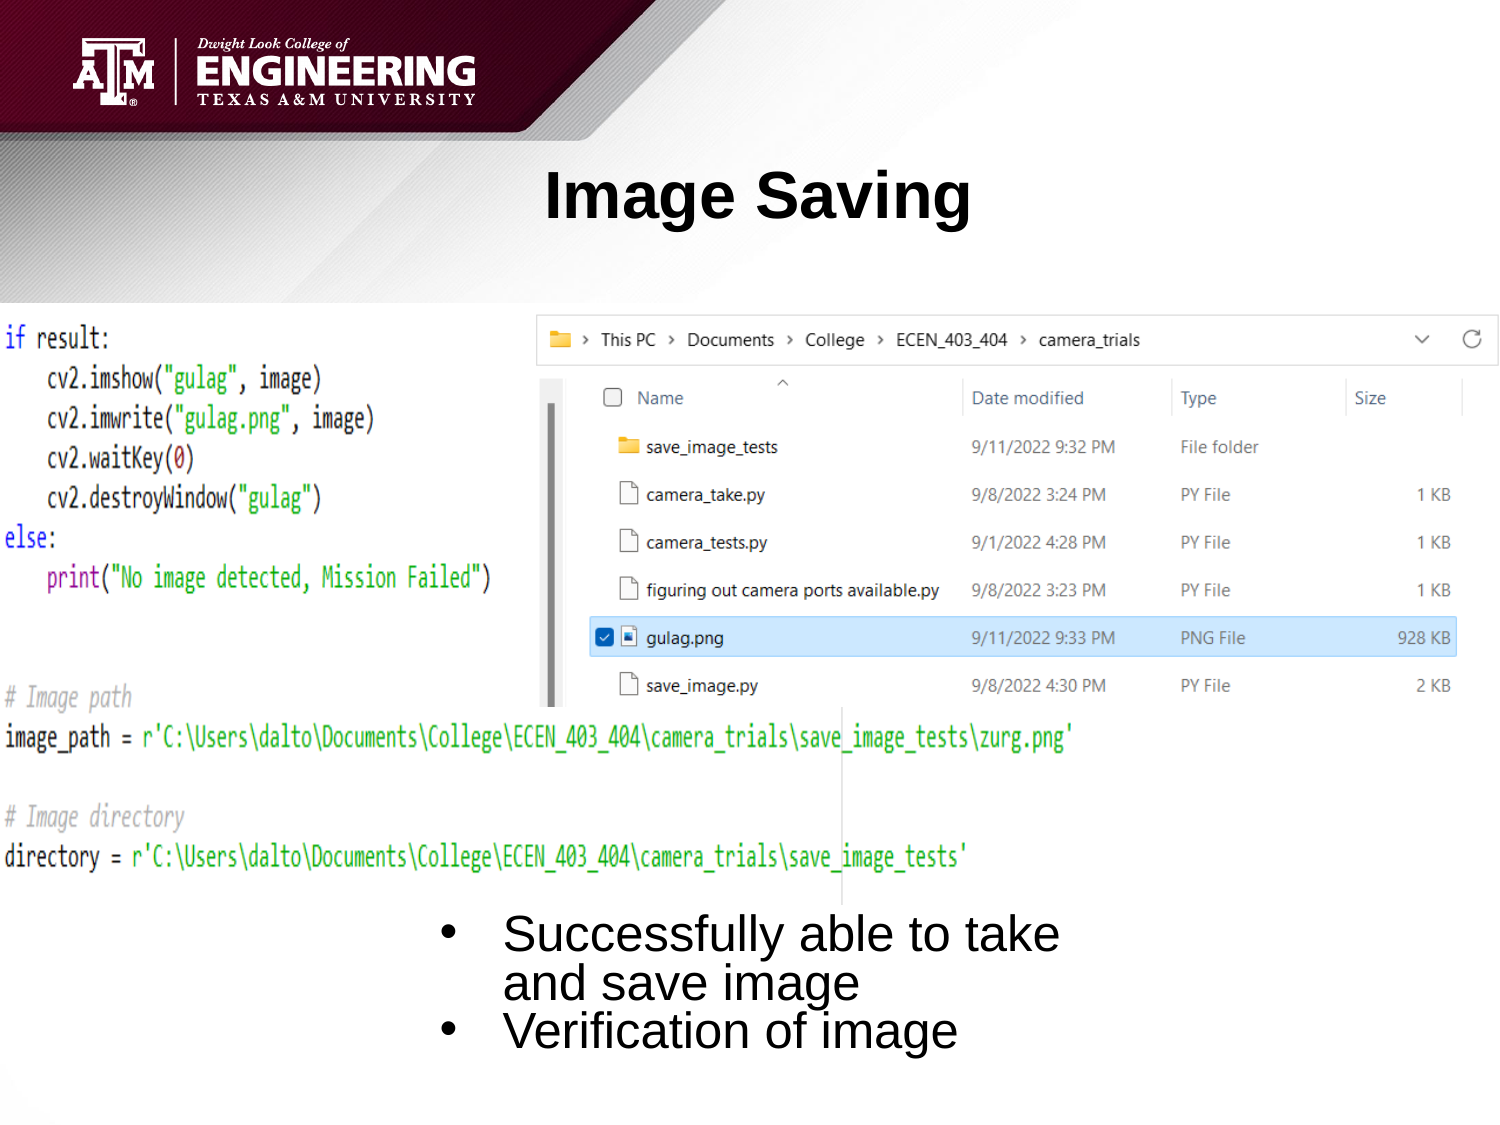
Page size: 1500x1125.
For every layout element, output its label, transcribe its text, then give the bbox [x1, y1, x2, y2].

title Image Saving [84, 126, 1435, 258]
list Successfully able to take and save image Verification of image [412, 904, 1088, 1049]
picture [0, 0, 1500, 1125]
